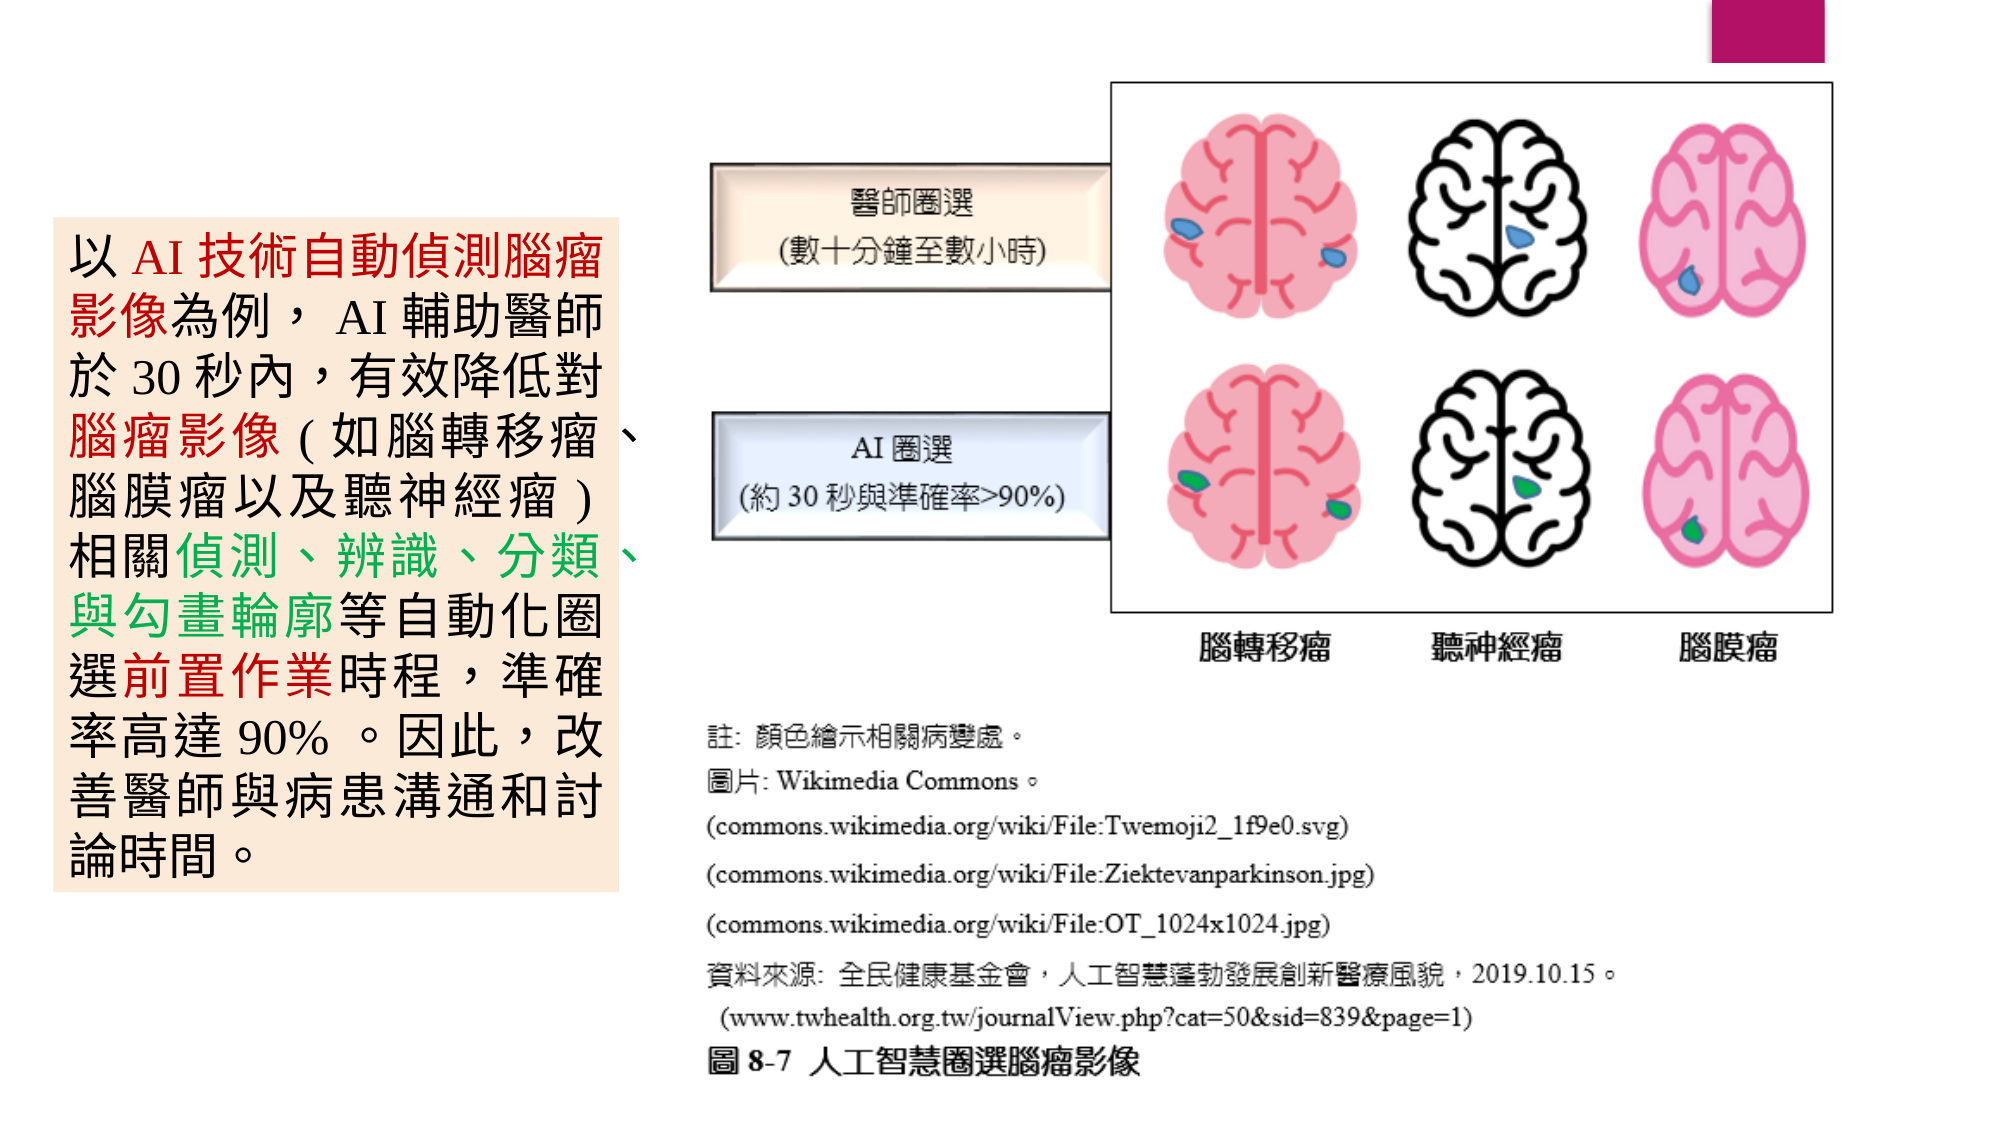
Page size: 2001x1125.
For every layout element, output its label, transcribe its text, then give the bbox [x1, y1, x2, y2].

text_box 以AI技術自動偵測腦瘤影像為例，AI輔助醫師於30秒內，有效降低對腦瘤影像(如腦轉移瘤、腦膜瘤以及聽神經瘤)相關偵測、辨識、分類、與勾畫輪廓等自動化圈選前置作業時程，準確率高達90%。因此，改善醫師與病患溝通和討論時間。 [53, 217, 619, 893]
picture [692, 62, 1844, 1085]
